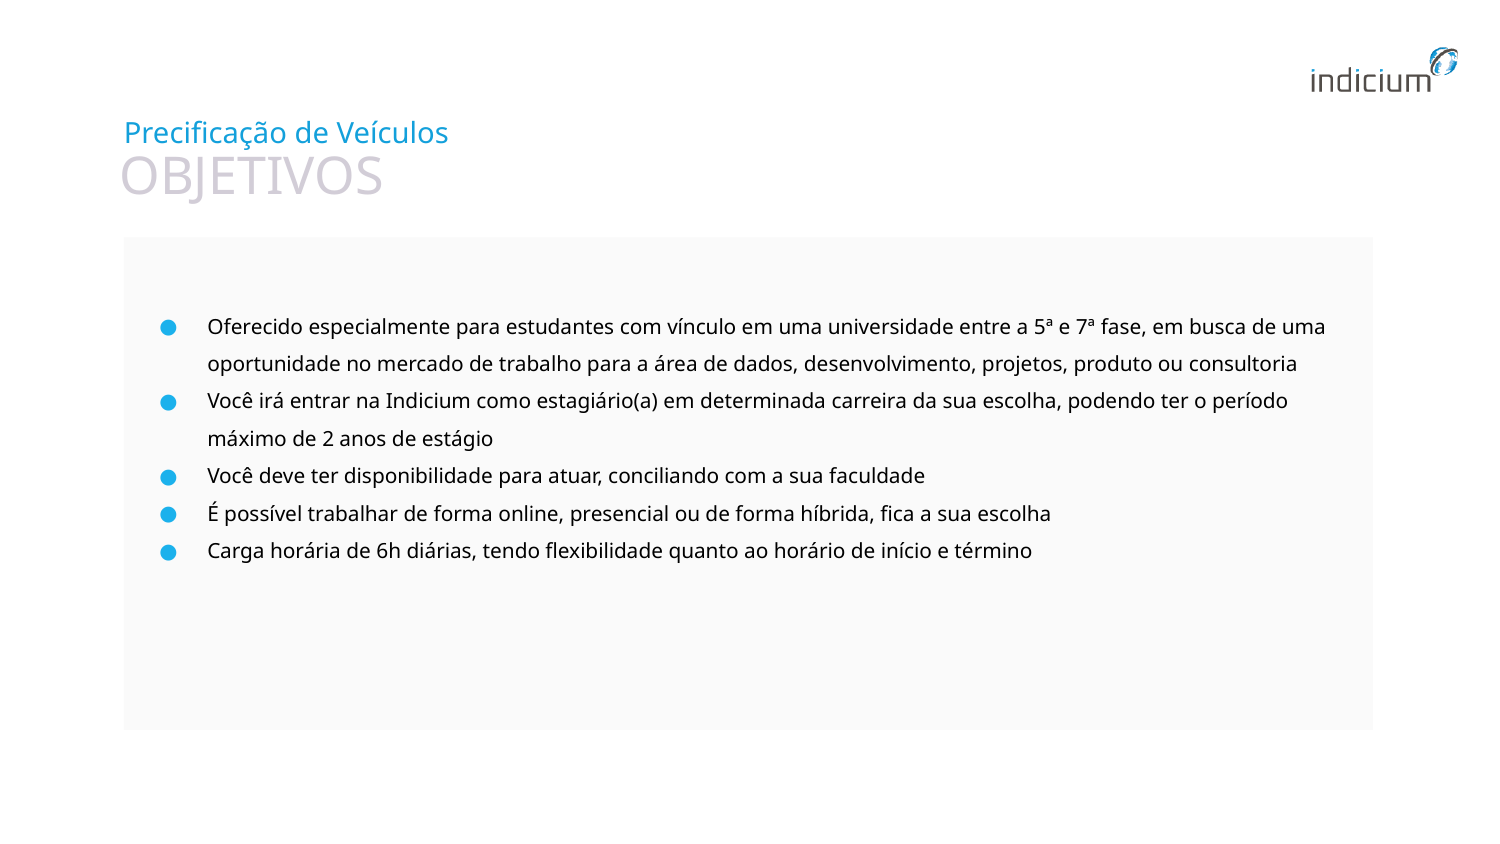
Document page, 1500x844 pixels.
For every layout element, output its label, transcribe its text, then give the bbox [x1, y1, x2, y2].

picture [1288, 33, 1471, 120]
text_box Oferecido especialmente para estudantes com vínculo em uma universidade entre a 5ª e 7ª fase, em busca de uma oportunidade no mercado de trabalho para a área de dados, desenvolvimento, projetos, produto ou consultoria Você irá entrar na Indicium como estagiário(a) em determinada carreira da sua escolha, podendo ter o período máximo de 2 anos de estágio Você deve ter disponibilidade para atuar, conciliando com a sua faculdade É possível trabalhar de forma online, presencial ou de forma híbrida, fica a sua escolha Carga horária de 6h diárias, tendo flexibilidade quanto ao horário de início e término [123, 237, 1373, 730]
text_box OBJETIVOS [116, 130, 1416, 218]
text_box Precificação de Veículos [120, 102, 609, 153]
